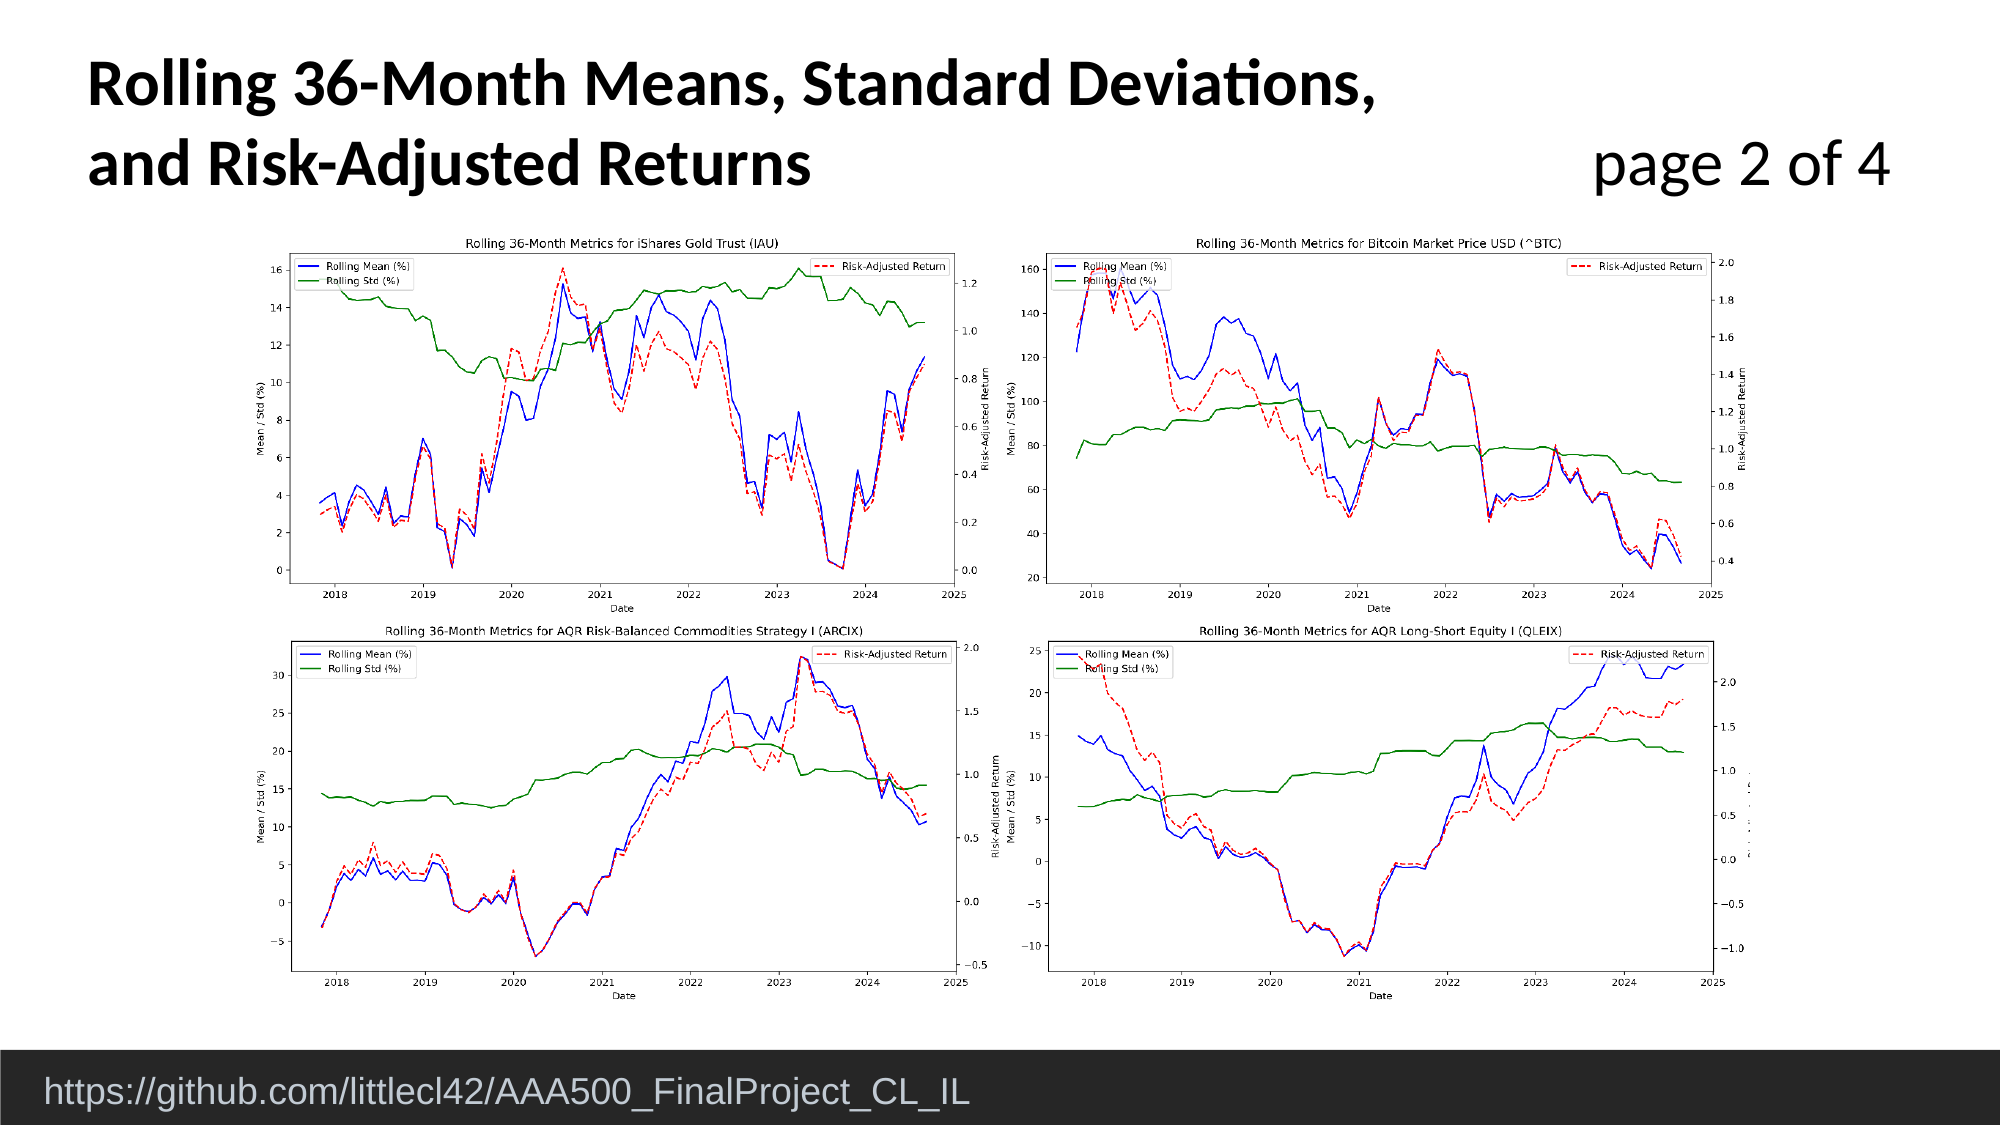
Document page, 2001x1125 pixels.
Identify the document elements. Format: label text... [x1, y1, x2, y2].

picture [249, 231, 1751, 1010]
text_box Rolling 36-Month Means, Standard Deviations, and Risk-Adjusted Returns page 2 of 4 [72, 31, 1927, 288]
text_box https://github.com/littlecl42/AAA500_FinalProject_CL_IL [28, 1059, 2000, 1120]
